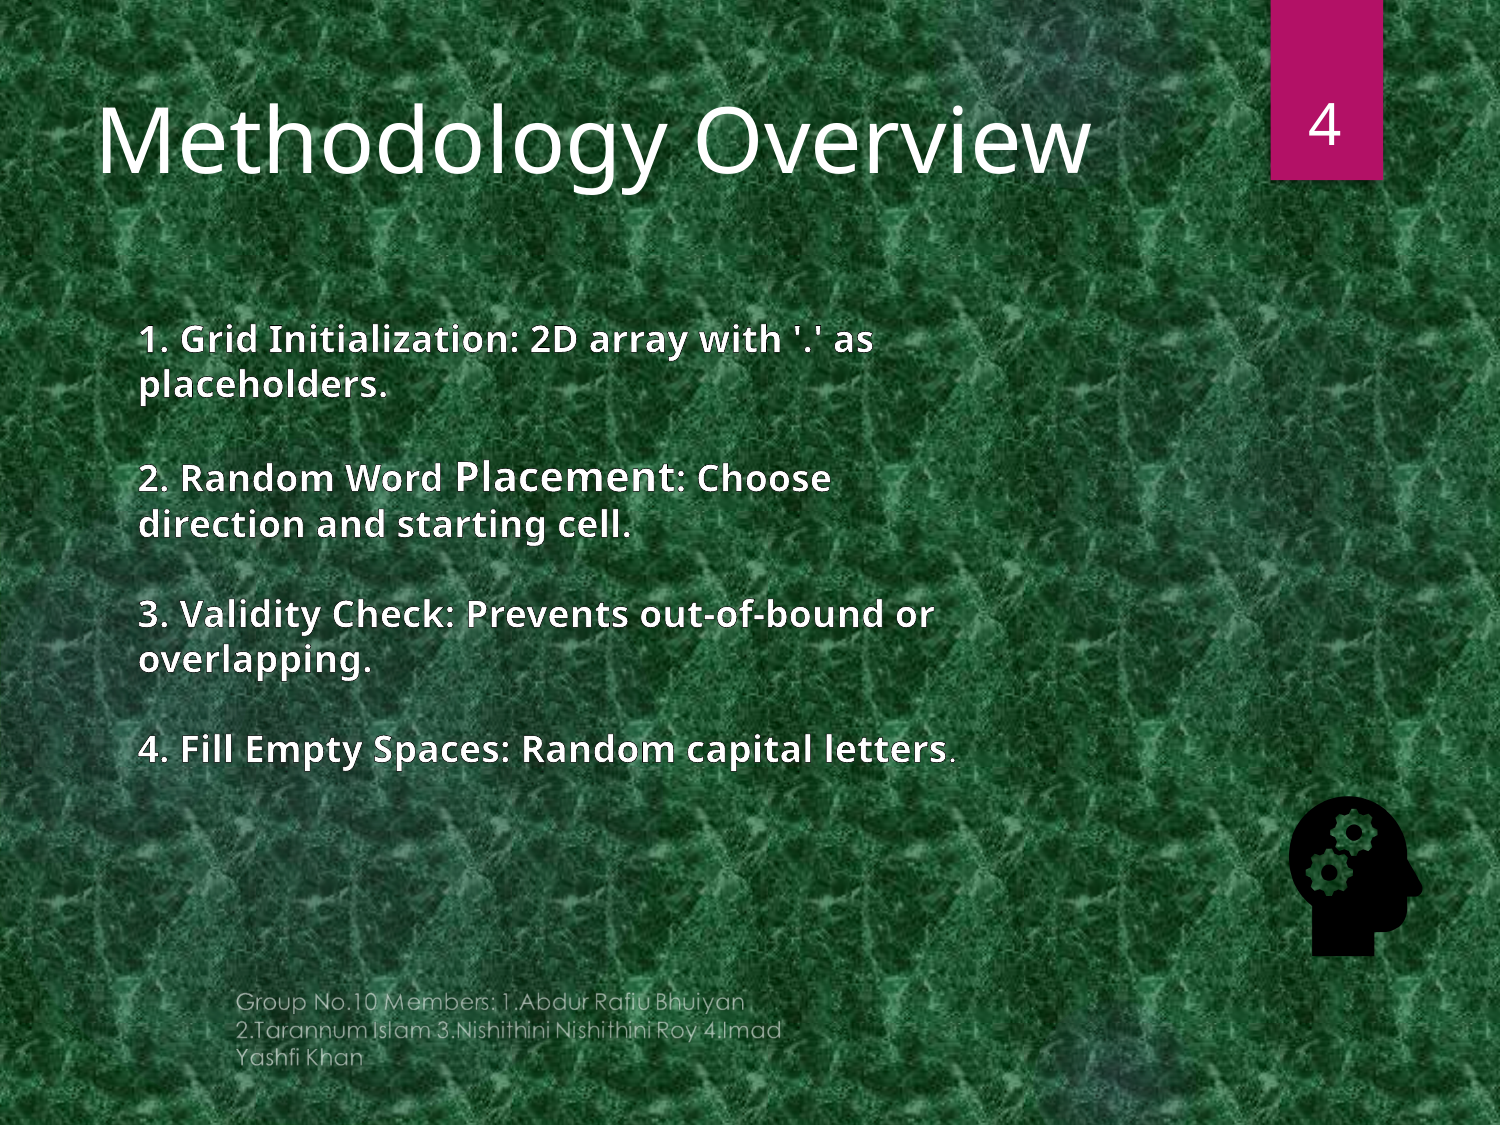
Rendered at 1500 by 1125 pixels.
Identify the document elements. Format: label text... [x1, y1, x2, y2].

slide_number 4 [1273, 48, 1378, 175]
picture [0, 0, 1500, 1125]
title Methodology Overview [79, 74, 1237, 304]
text_box 1. Grid Initialization: 2D array with '.' as placeholders. 2. Random Word Placement: Choose direction and starting cell. 3. Validity Check: Prevents out-of-bound or overlapping. 4. Fill Empty Spaces: Random capital letters. [122, 273, 1023, 811]
